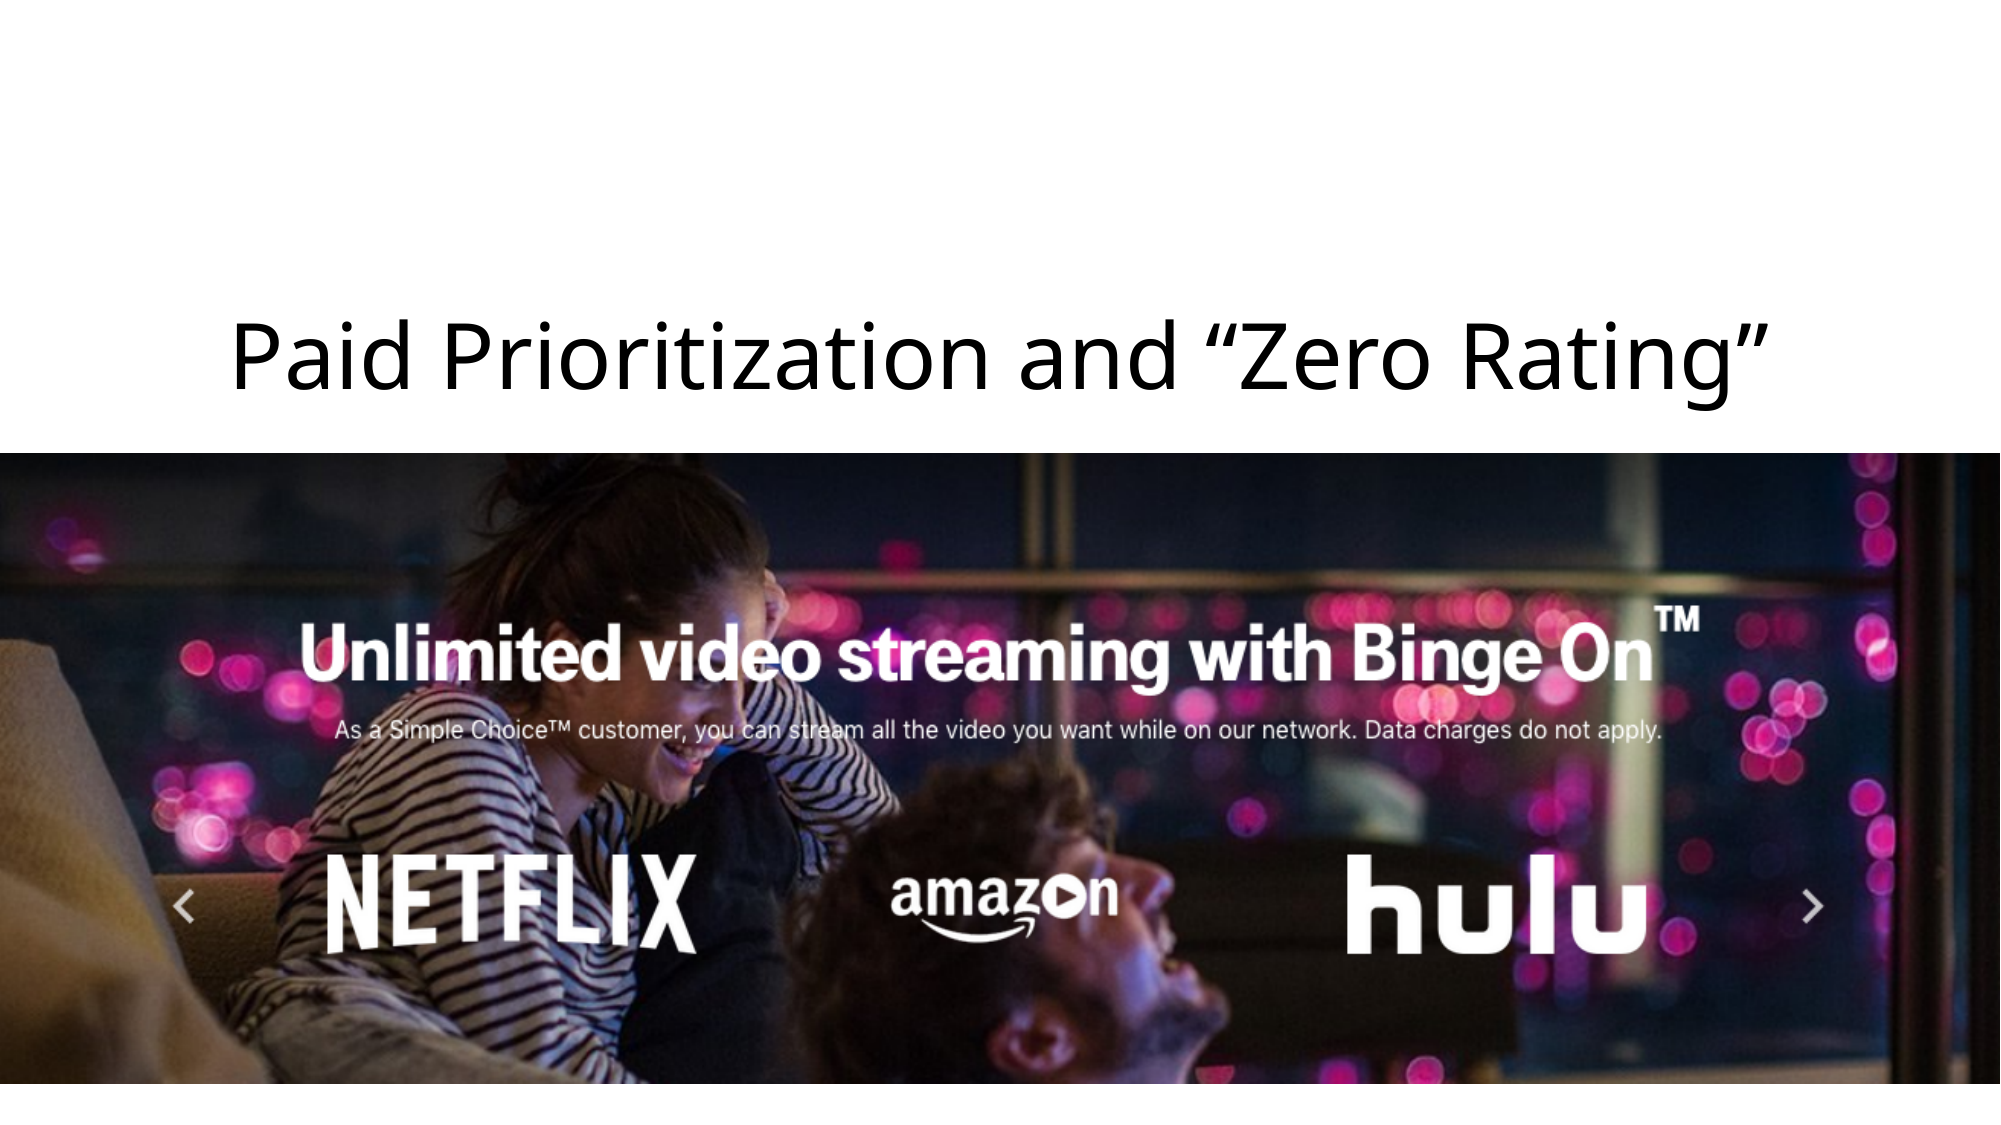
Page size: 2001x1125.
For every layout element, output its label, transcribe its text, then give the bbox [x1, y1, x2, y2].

picture [0, 453, 2000, 1084]
title Paid Prioritization and “Zero Rating” [137, 250, 1863, 453]
